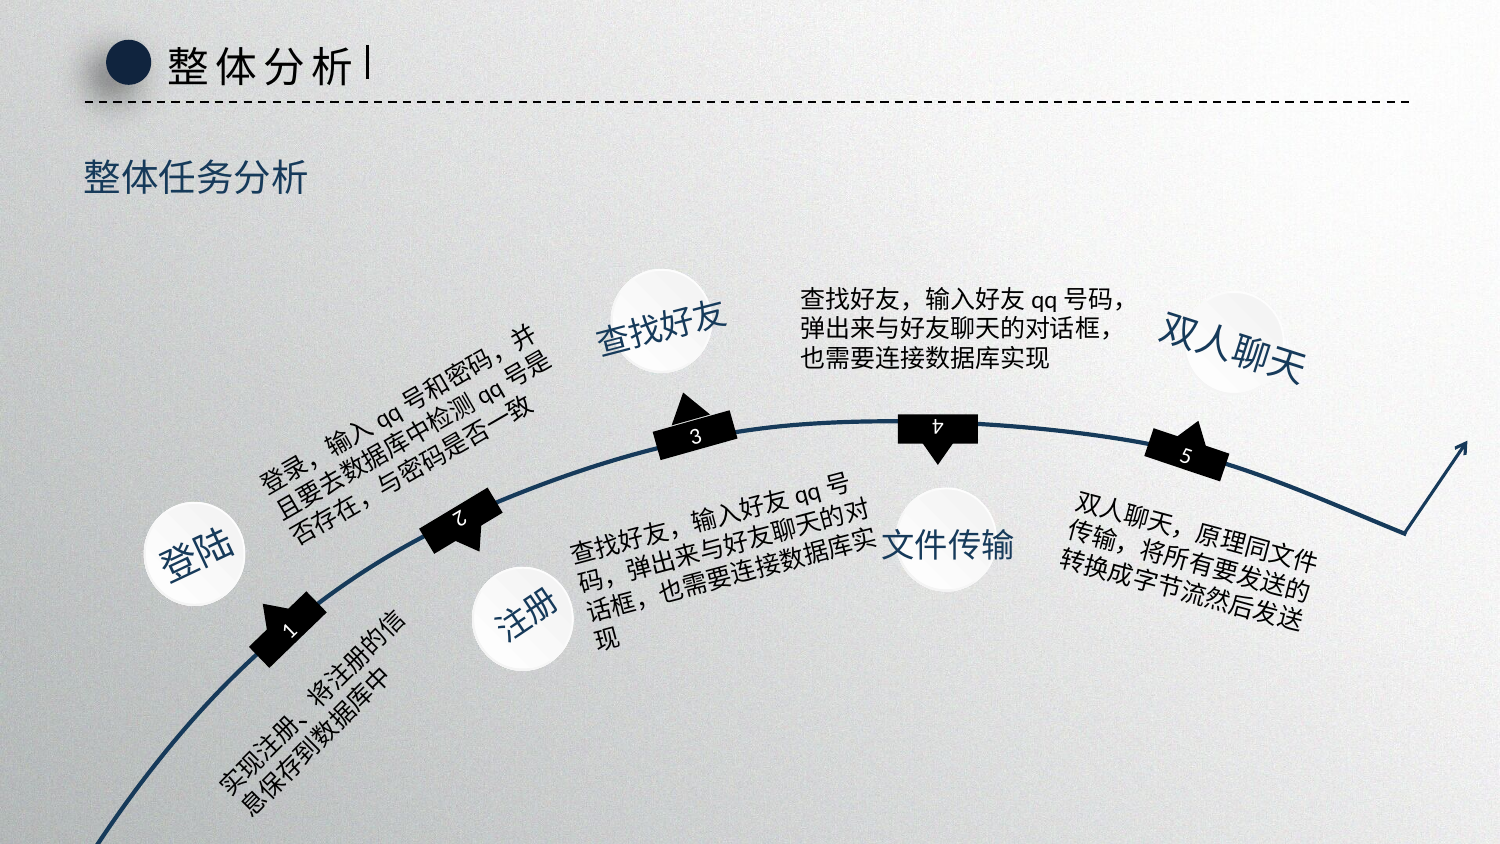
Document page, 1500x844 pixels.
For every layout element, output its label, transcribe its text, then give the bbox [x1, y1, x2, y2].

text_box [426, 504, 507, 556]
text_box 登录，输入qq号和密码，并且要去数据库中检测qq号是否存在，与密码是否一致 [334, 293, 604, 419]
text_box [897, 413, 978, 466]
text_box 查找好友，输入好友qq号码，弹出来与好友聊天的对话框，也需要连接数据库实现 [785, 275, 1147, 381]
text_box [240, 596, 321, 648]
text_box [865, 487, 1032, 592]
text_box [471, 566, 576, 672]
text_box [104, 37, 153, 87]
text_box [143, 501, 250, 607]
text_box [1150, 419, 1231, 471]
text_box 整体分析 [153, 33, 369, 99]
picture [0, 0, 1500, 844]
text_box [578, 268, 745, 374]
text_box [1142, 290, 1326, 396]
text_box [650, 391, 732, 451]
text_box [93, 421, 1468, 844]
text_box 整体任务分析 [68, 146, 324, 206]
